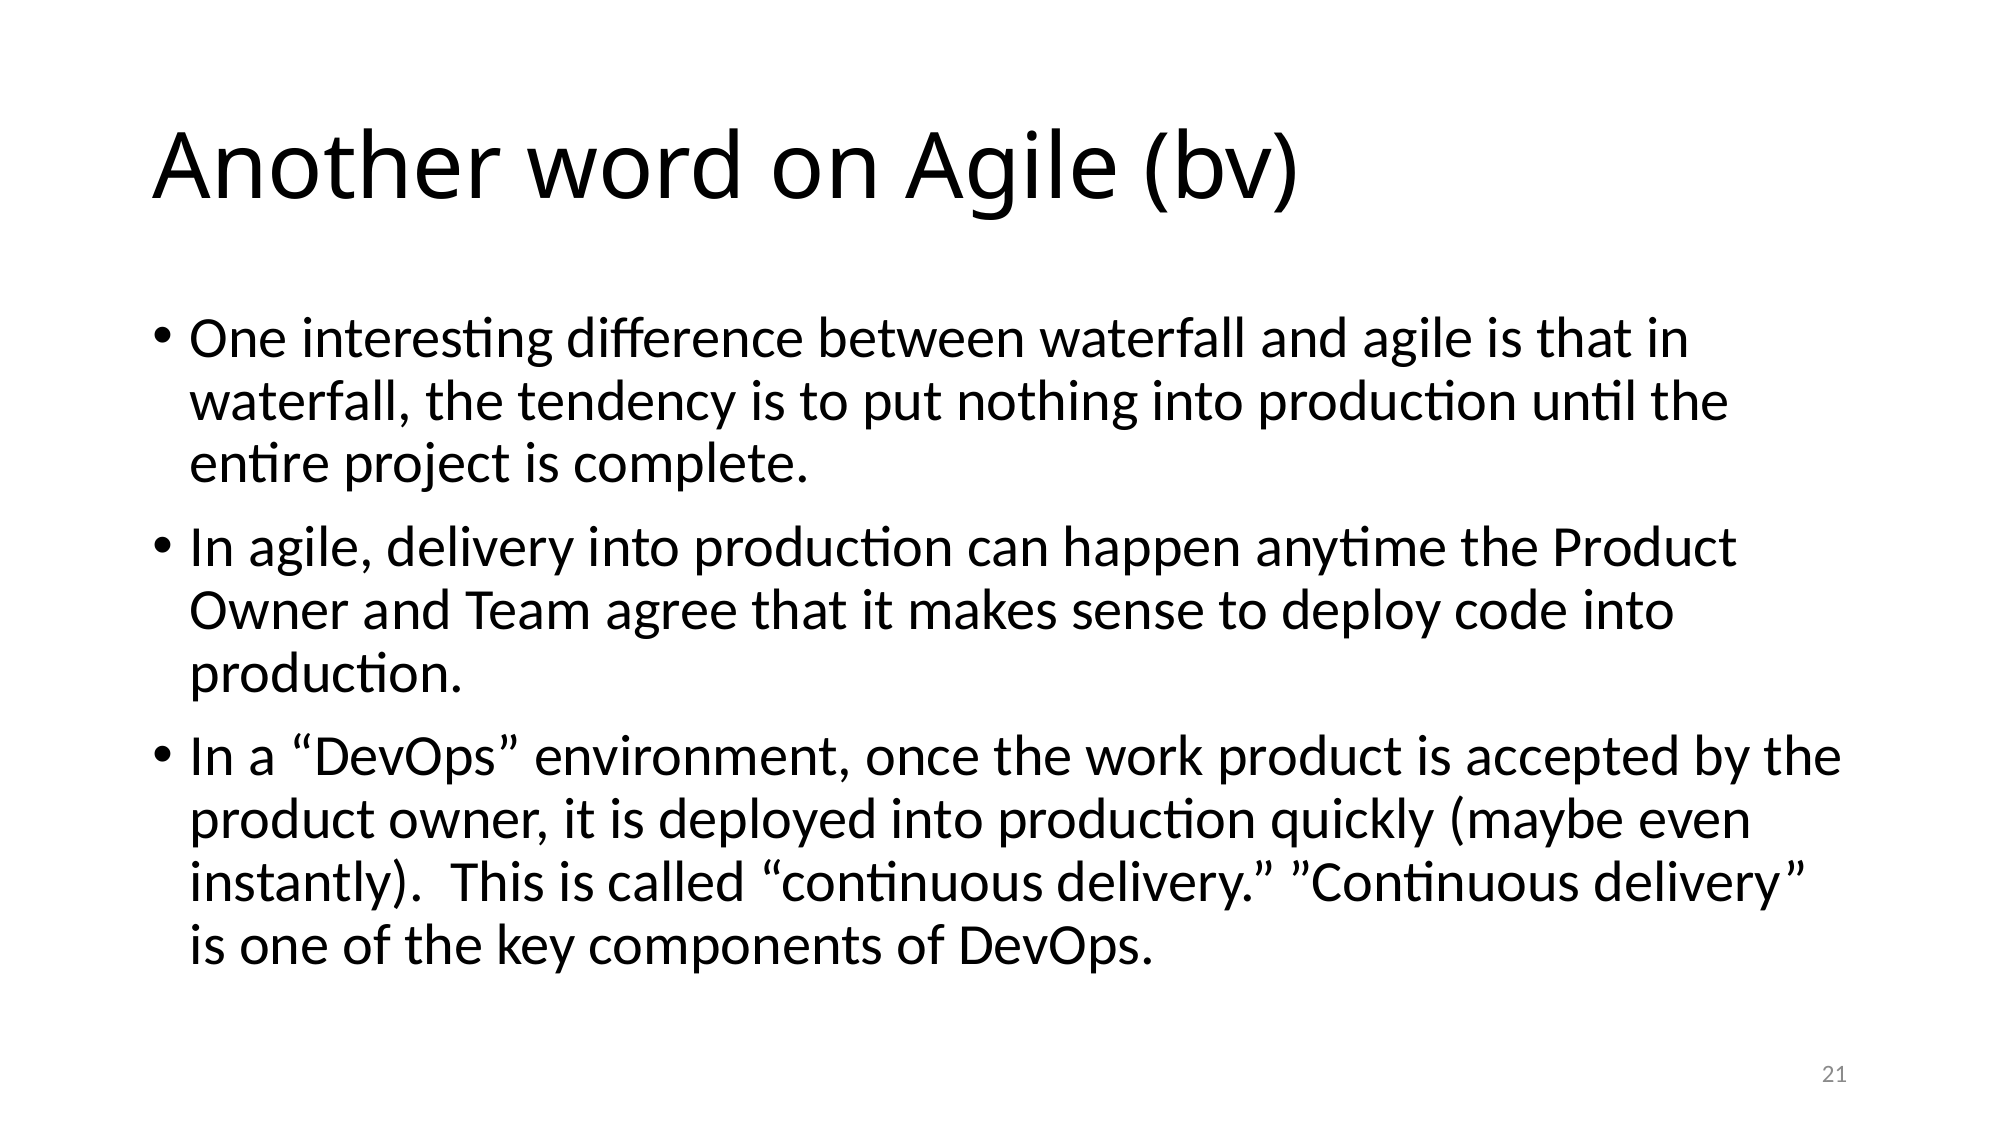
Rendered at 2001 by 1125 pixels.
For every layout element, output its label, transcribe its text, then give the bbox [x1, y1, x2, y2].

list One interesting difference between waterfall and agile is that in waterfall, the tendency is to put nothing into production until the entire project is complete. In agile, delivery into production can happen anytime the Product Owner and Team agree that it makes sense to deploy code into production. In a “DevOps” environment, once the work product is accepted by the product owner, it is deployed into production quickly (maybe even instantly). This is called “continuous delivery.” ”Continuous delivery” is one of the key components of DevOps. [137, 299, 1863, 1014]
slide_number 21 [1412, 1042, 1863, 1103]
title Another word on Agile (bv) [137, 59, 1863, 278]
